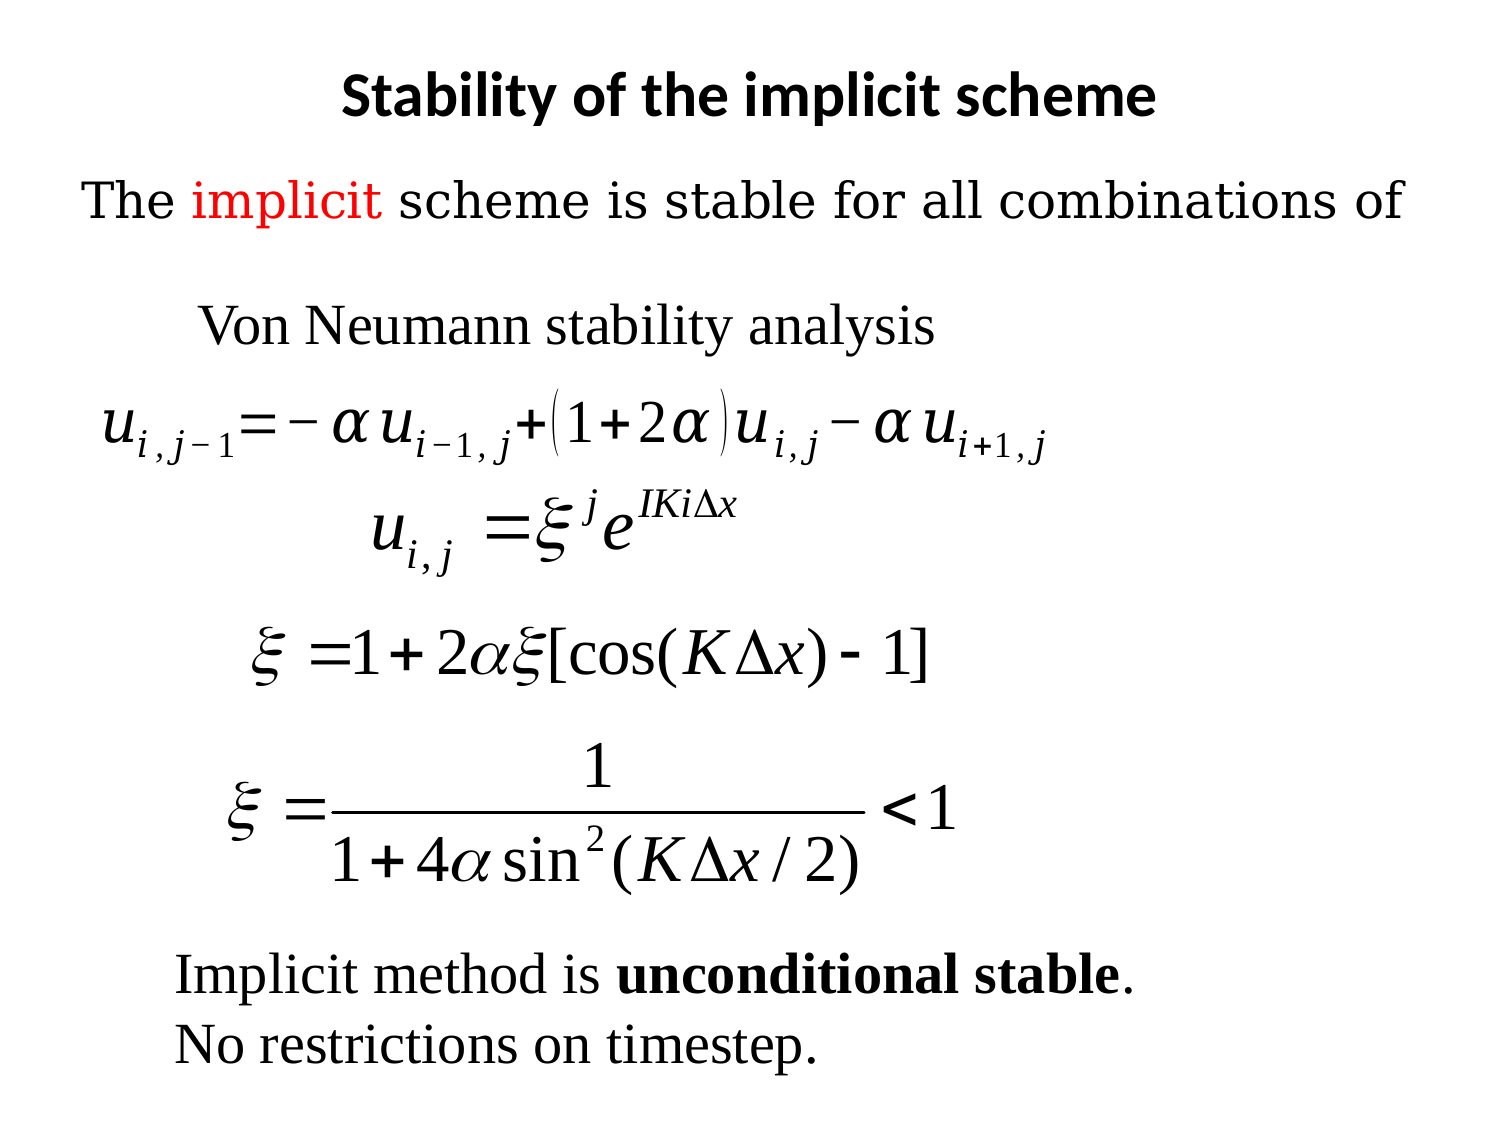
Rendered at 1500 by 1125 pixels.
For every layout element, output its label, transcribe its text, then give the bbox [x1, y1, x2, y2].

text_box Implicit method is unconditional stable. No restrictions on timestep. [159, 927, 1199, 1083]
text_box Von Neumann stability analysis [183, 278, 1102, 364]
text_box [216, 722, 964, 908]
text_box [361, 470, 750, 593]
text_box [241, 613, 939, 703]
title Stability of the implicit scheme [75, 45, 1425, 138]
